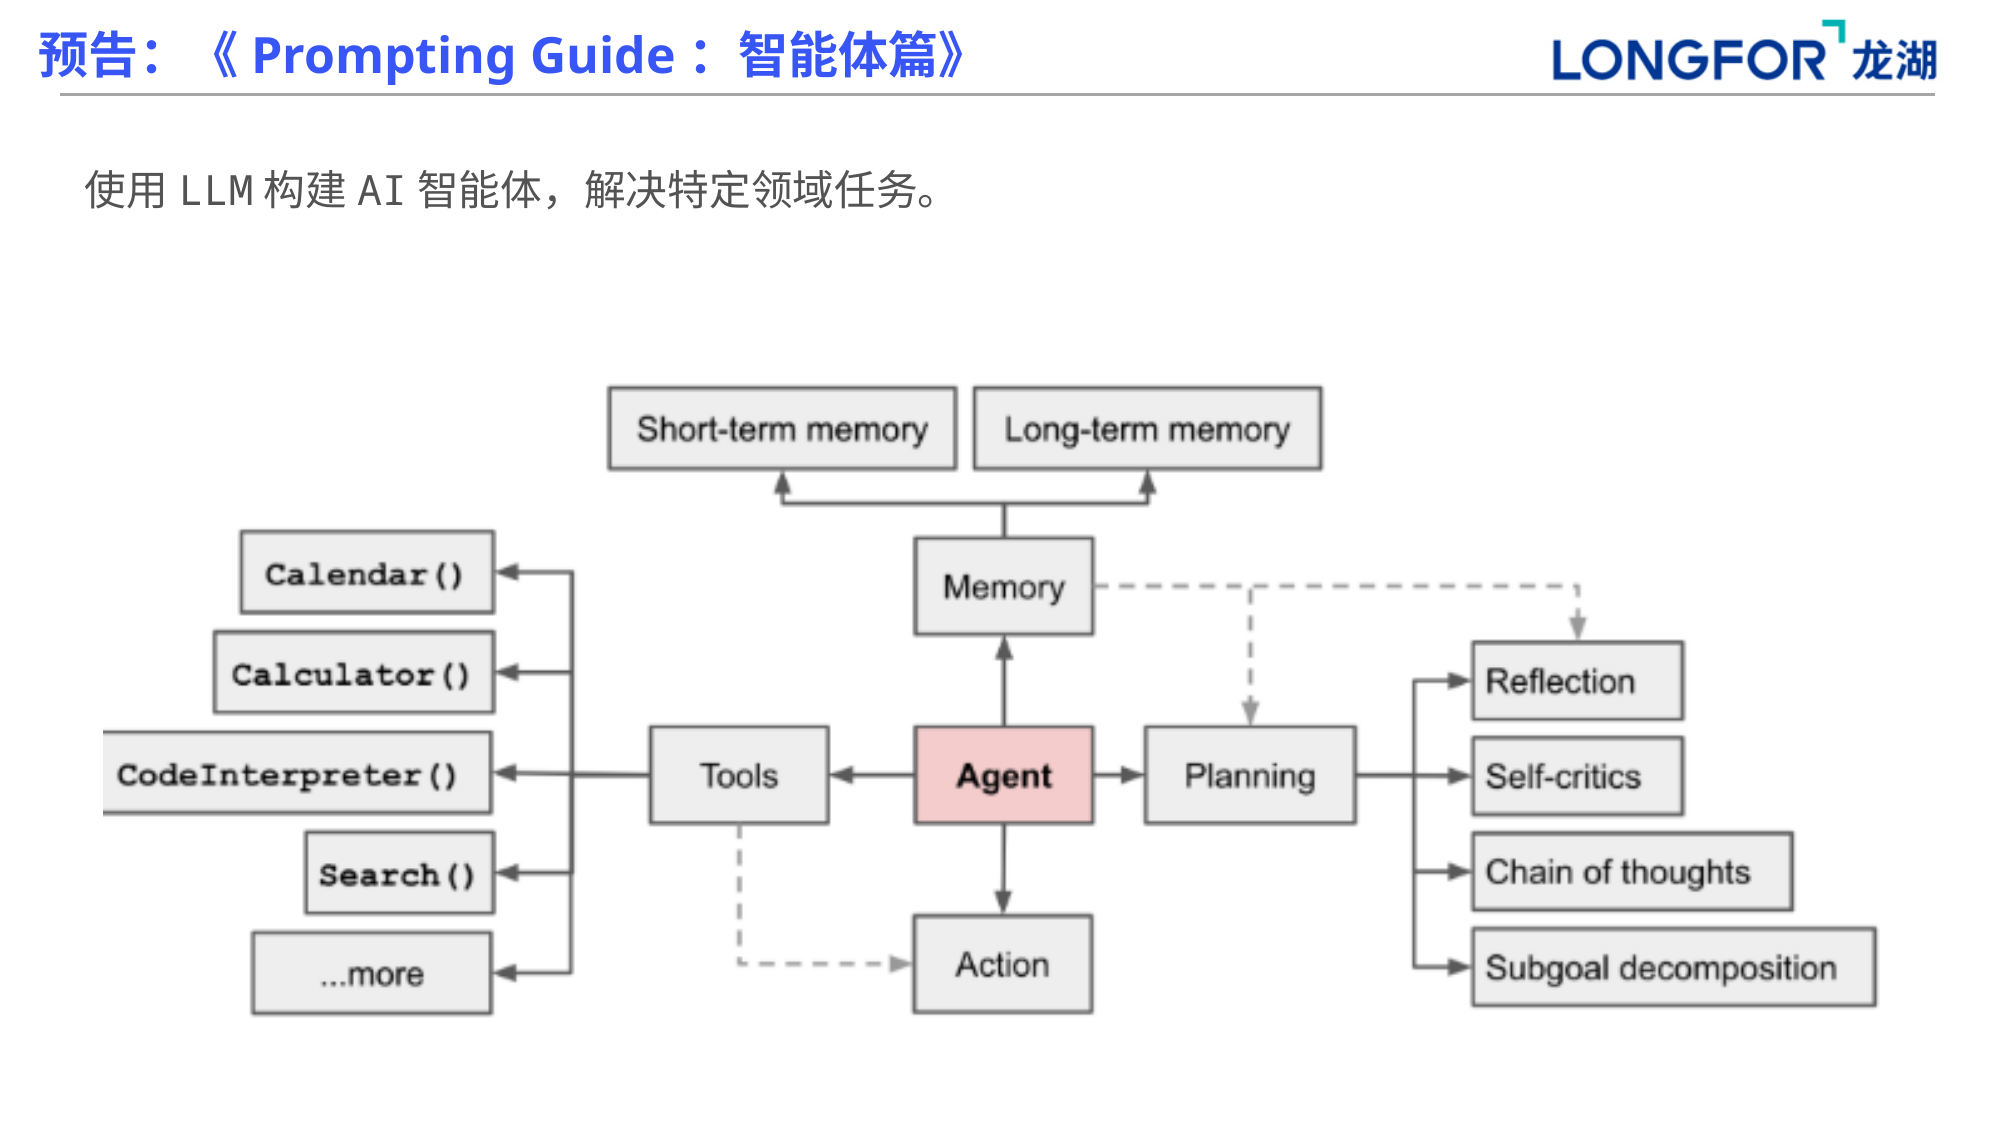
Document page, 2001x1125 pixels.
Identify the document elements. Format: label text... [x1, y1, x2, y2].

picture [1535, 3, 1952, 96]
picture [102, 352, 1910, 1063]
text_box 预告：《Prompting Guide：智能体篇》 [24, 16, 1537, 91]
text_box 使用LLM构建AI智能体，解决特定领域任务。 [77, 131, 2000, 222]
